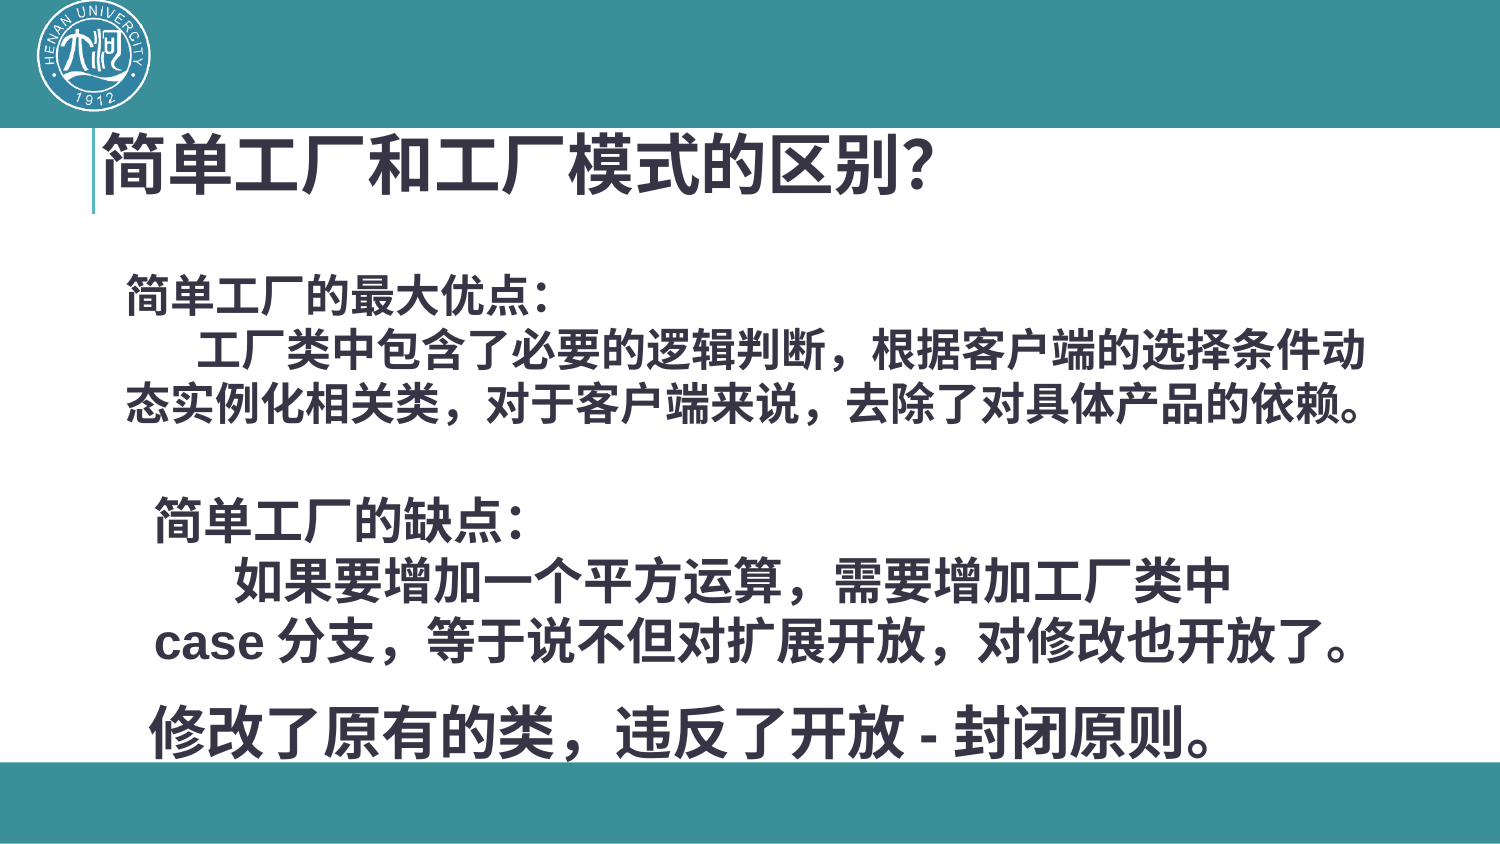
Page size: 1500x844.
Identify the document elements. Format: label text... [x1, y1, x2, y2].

text_box 修改了原有的类，违反了开放-封闭原则。 [133, 688, 1260, 774]
text_box 简单工厂的缺点： 如果要增加一个平方运算，需要增加工厂类中case分支，等于说不但对扩展开放，对修改也开放了。 [139, 481, 1350, 677]
text_box 简单工厂和工厂模式的区别？ [85, 92, 1361, 233]
text_box 简单工厂的最大优点： 工厂类中包含了必要的逻辑判断，根据客户端的选择条件动态实例化相关类，对于客户端来说，去除了对具体产品的依赖。 [110, 232, 1386, 465]
